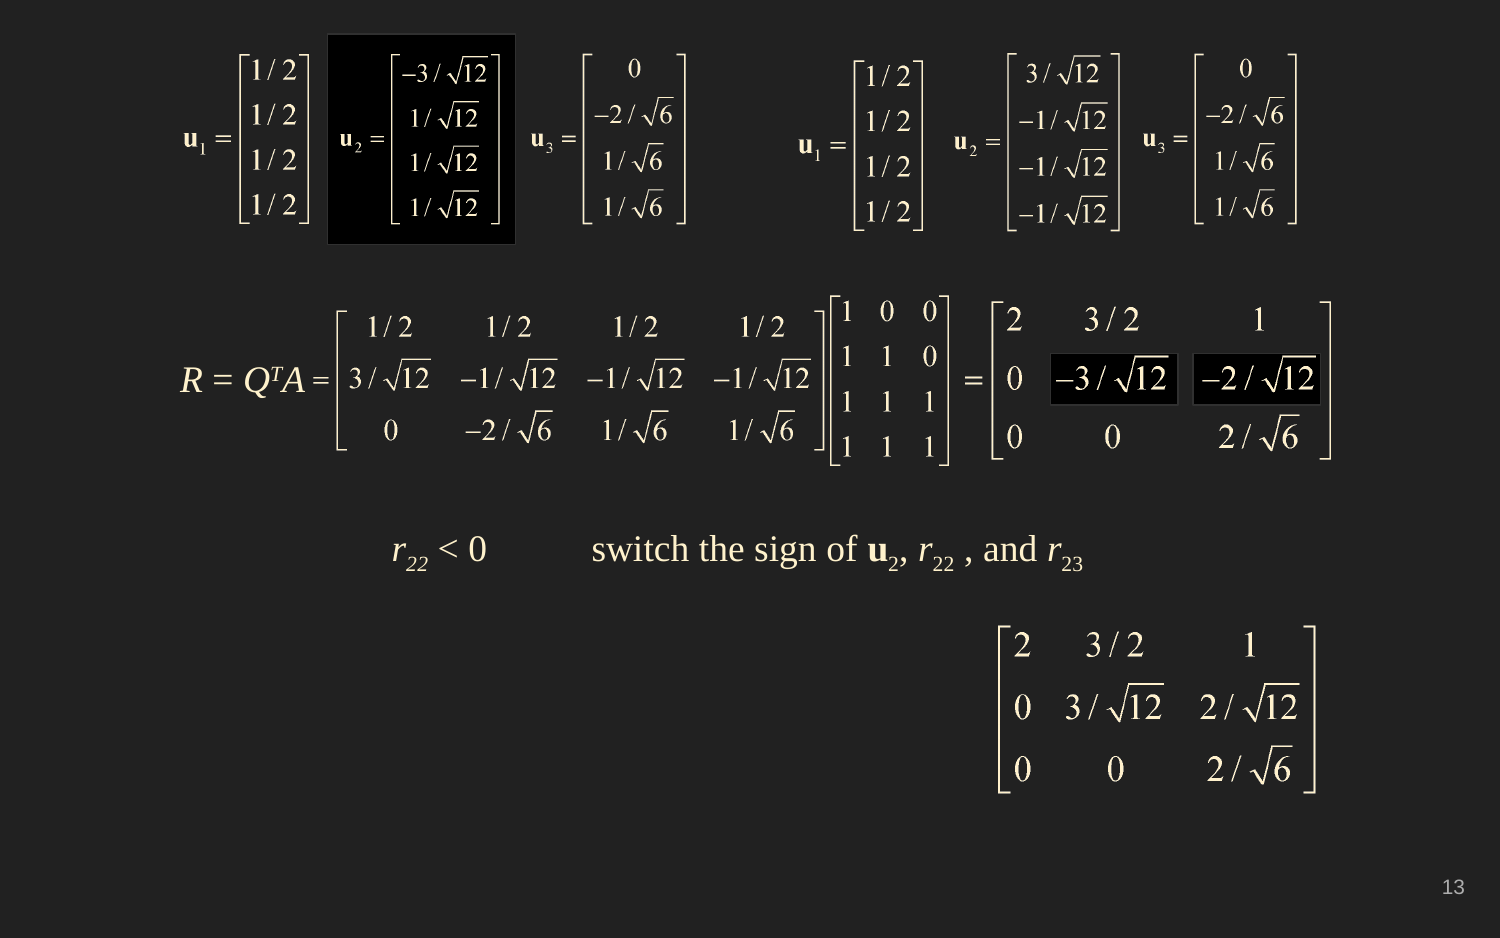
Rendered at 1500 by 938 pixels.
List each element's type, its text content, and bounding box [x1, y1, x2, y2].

slide_number ‹#› [1389, 849, 1480, 922]
picture [180, 49, 313, 228]
picture [951, 49, 1124, 235]
picture [309, 291, 955, 470]
picture [960, 296, 1336, 466]
picture [994, 620, 1321, 799]
picture [794, 56, 927, 235]
text_box r22 < 0 switch the sign of u2, r22 , and r23 [376, 501, 1124, 596]
picture [528, 49, 689, 228]
picture [336, 49, 504, 228]
picture [1139, 49, 1301, 228]
text_box R = QTA [164, 333, 304, 428]
text_box [327, 33, 516, 245]
